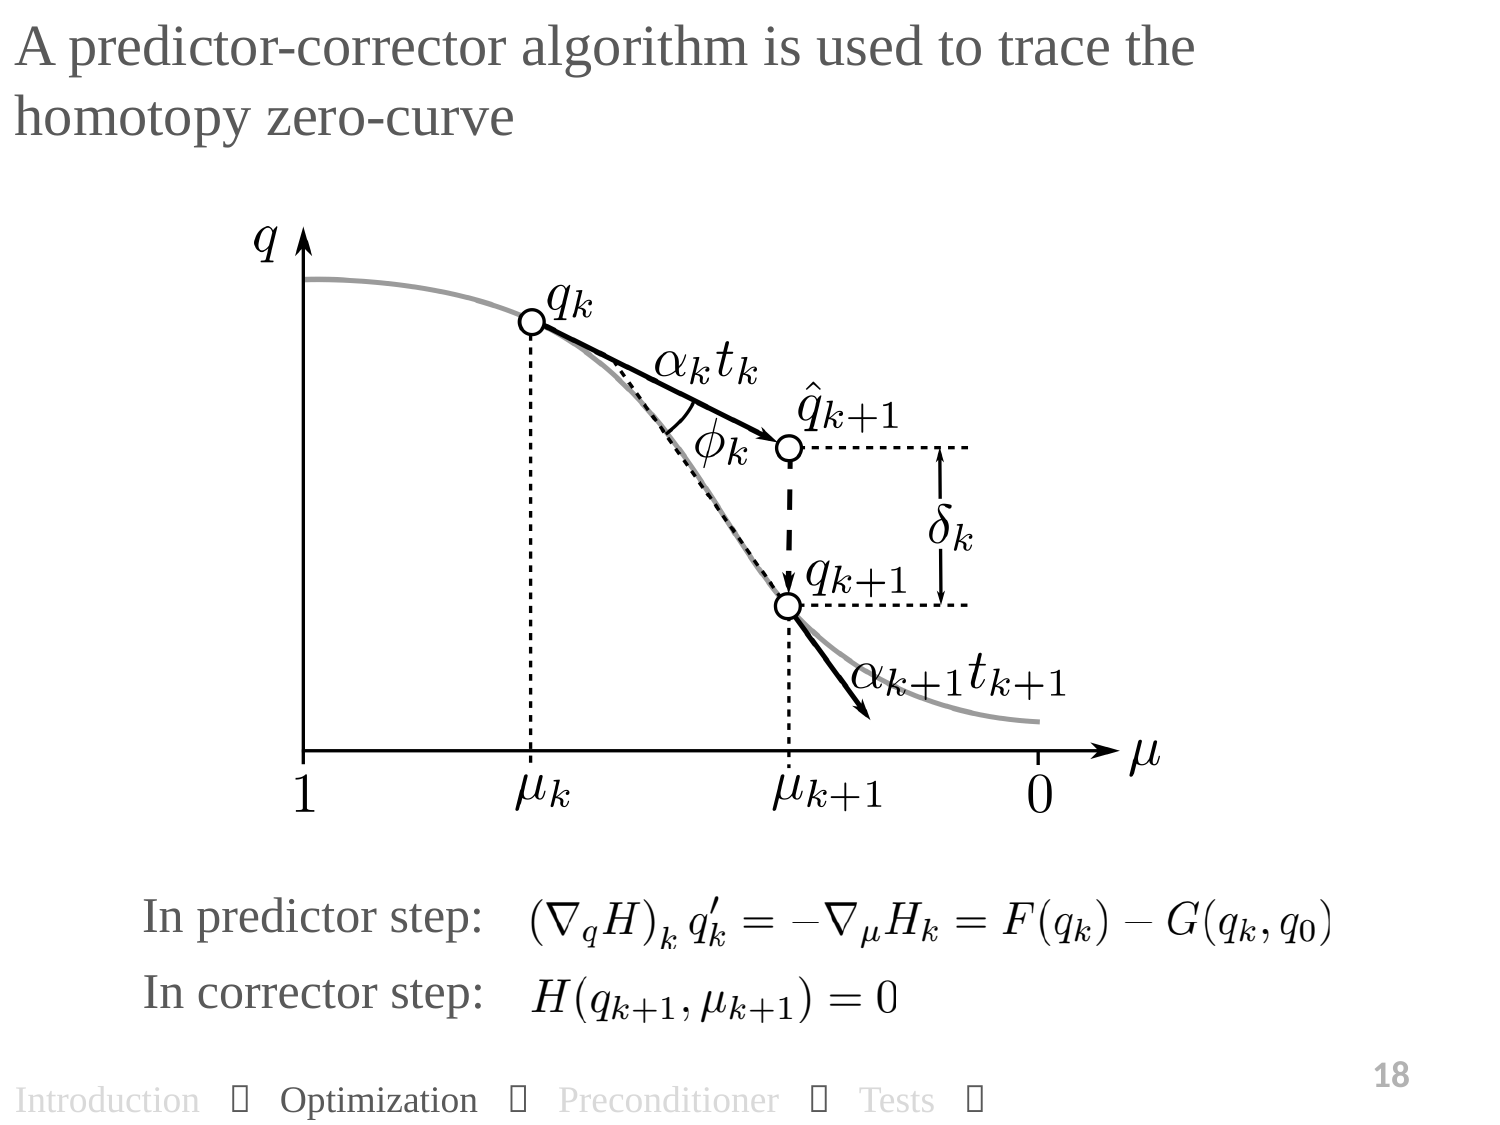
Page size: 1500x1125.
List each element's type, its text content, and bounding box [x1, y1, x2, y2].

text_box A predictor-corrector algorithm is used to trace the homotopy zero-curve [0, 0, 1259, 155]
picture [253, 225, 1160, 813]
text_box In corrector step: [127, 950, 532, 1026]
text_box Introduction  Optimization  Preconditioner  Tests  Summary [0, 1045, 1171, 1125]
picture [530, 974, 897, 1023]
text_box In predictor step: [127, 874, 532, 950]
picture [530, 896, 1330, 949]
slide_number 18 [1074, 1042, 1425, 1103]
